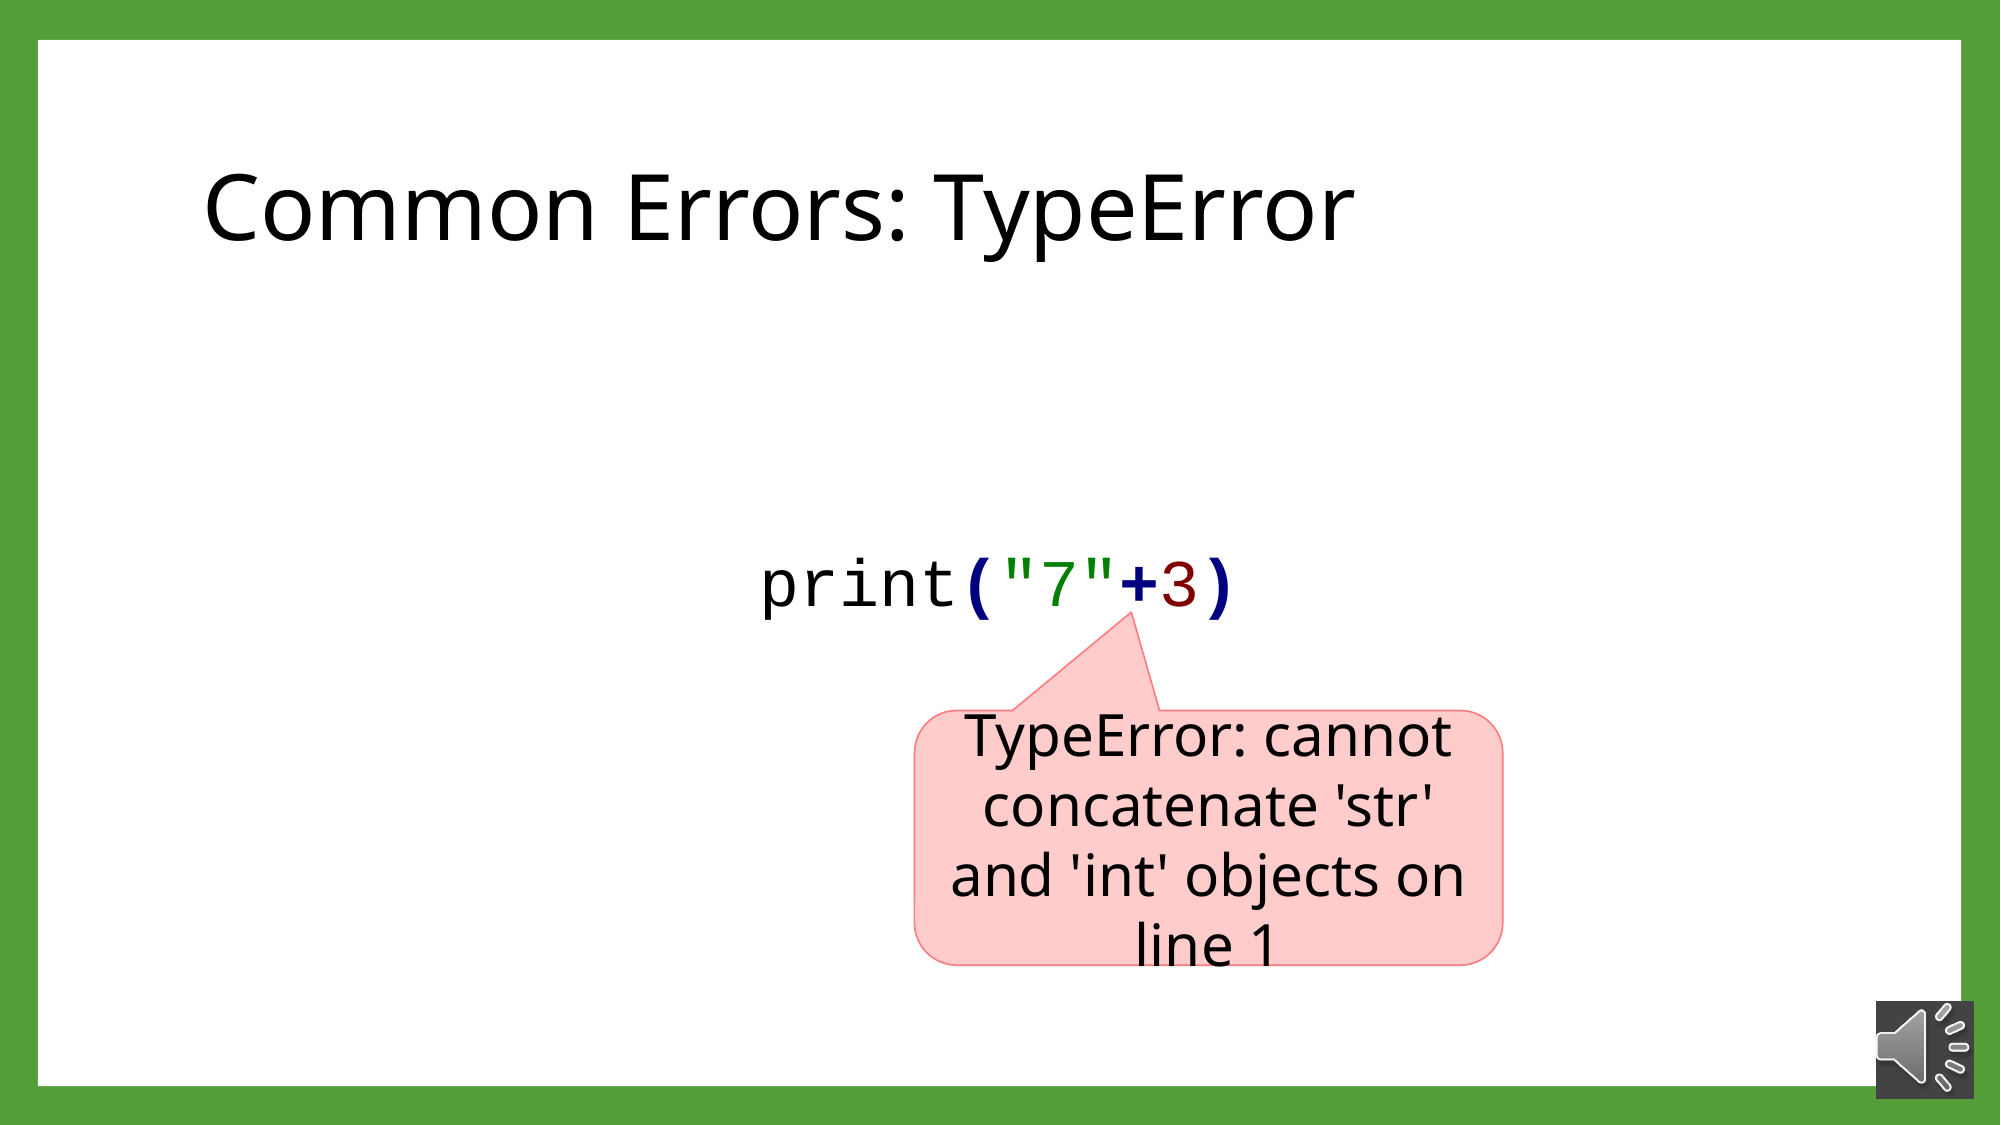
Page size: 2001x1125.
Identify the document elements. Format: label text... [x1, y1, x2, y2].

text_box print("7"+3) [745, 532, 1255, 627]
picture [1874, 999, 1976, 1101]
title Common Errors: TypeError [187, 99, 1808, 323]
text_box TypeError: cannot concatenate 'str' and 'int' objects on line 1 [913, 611, 1504, 967]
